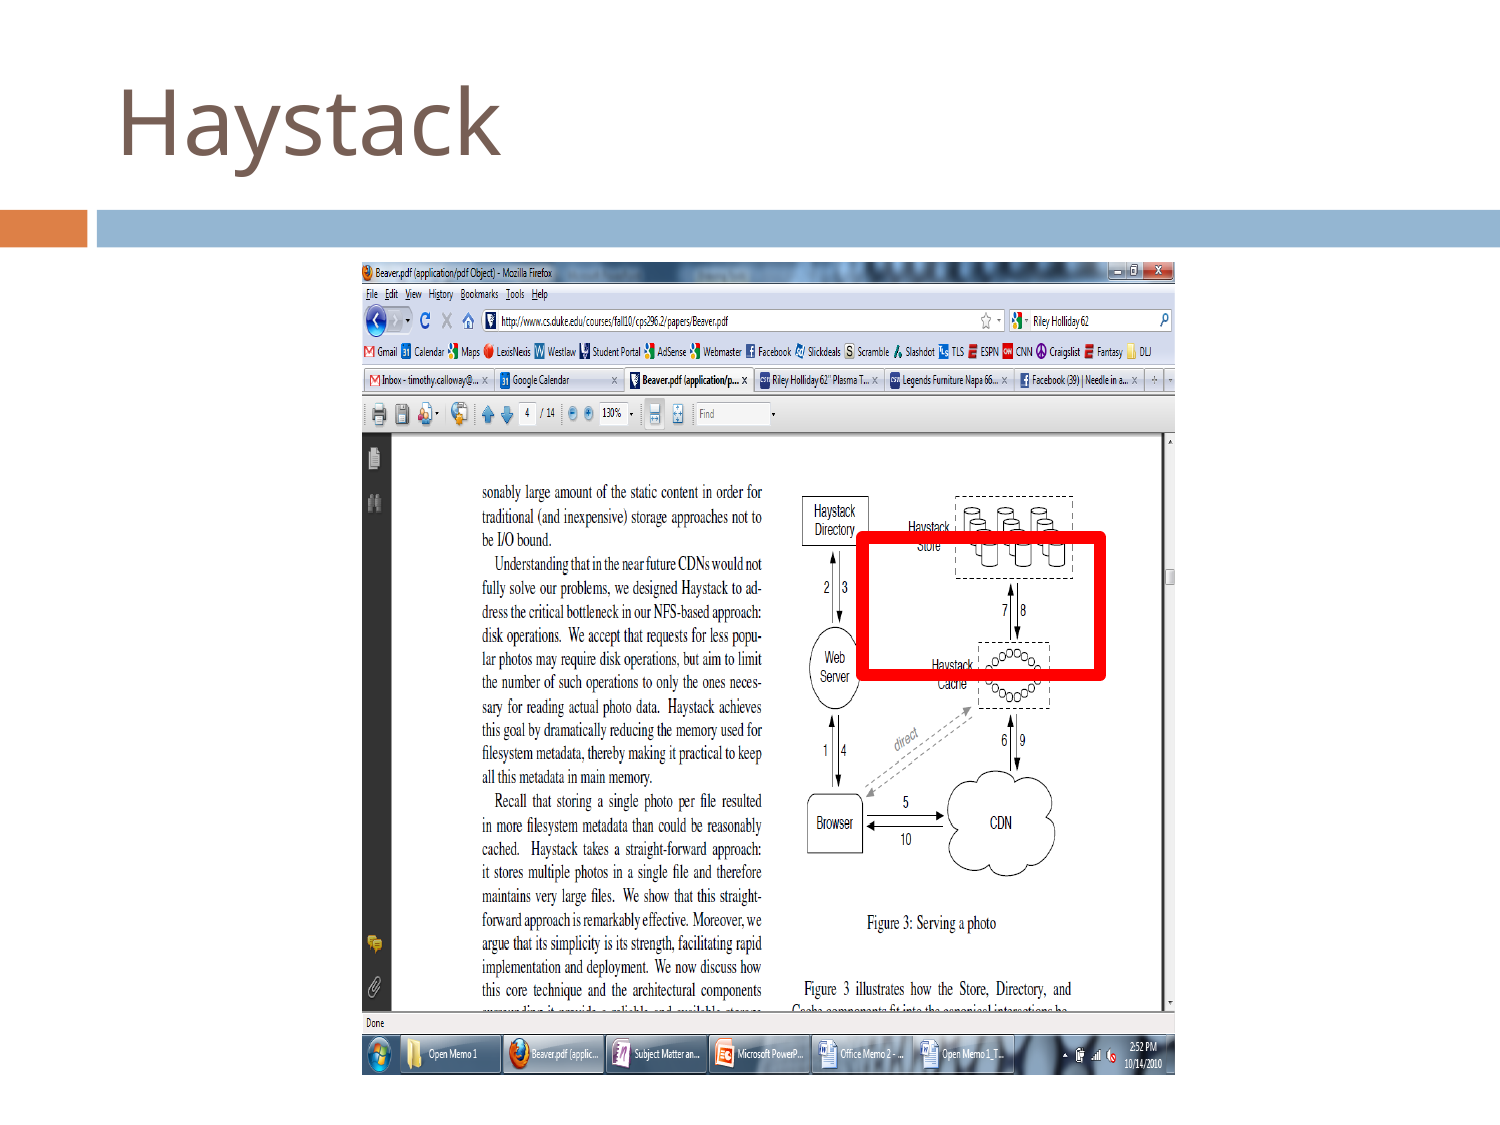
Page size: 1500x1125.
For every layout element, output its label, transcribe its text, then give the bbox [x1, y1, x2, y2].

picture [362, 262, 1176, 1076]
text_box Haystack [100, 37, 1438, 200]
